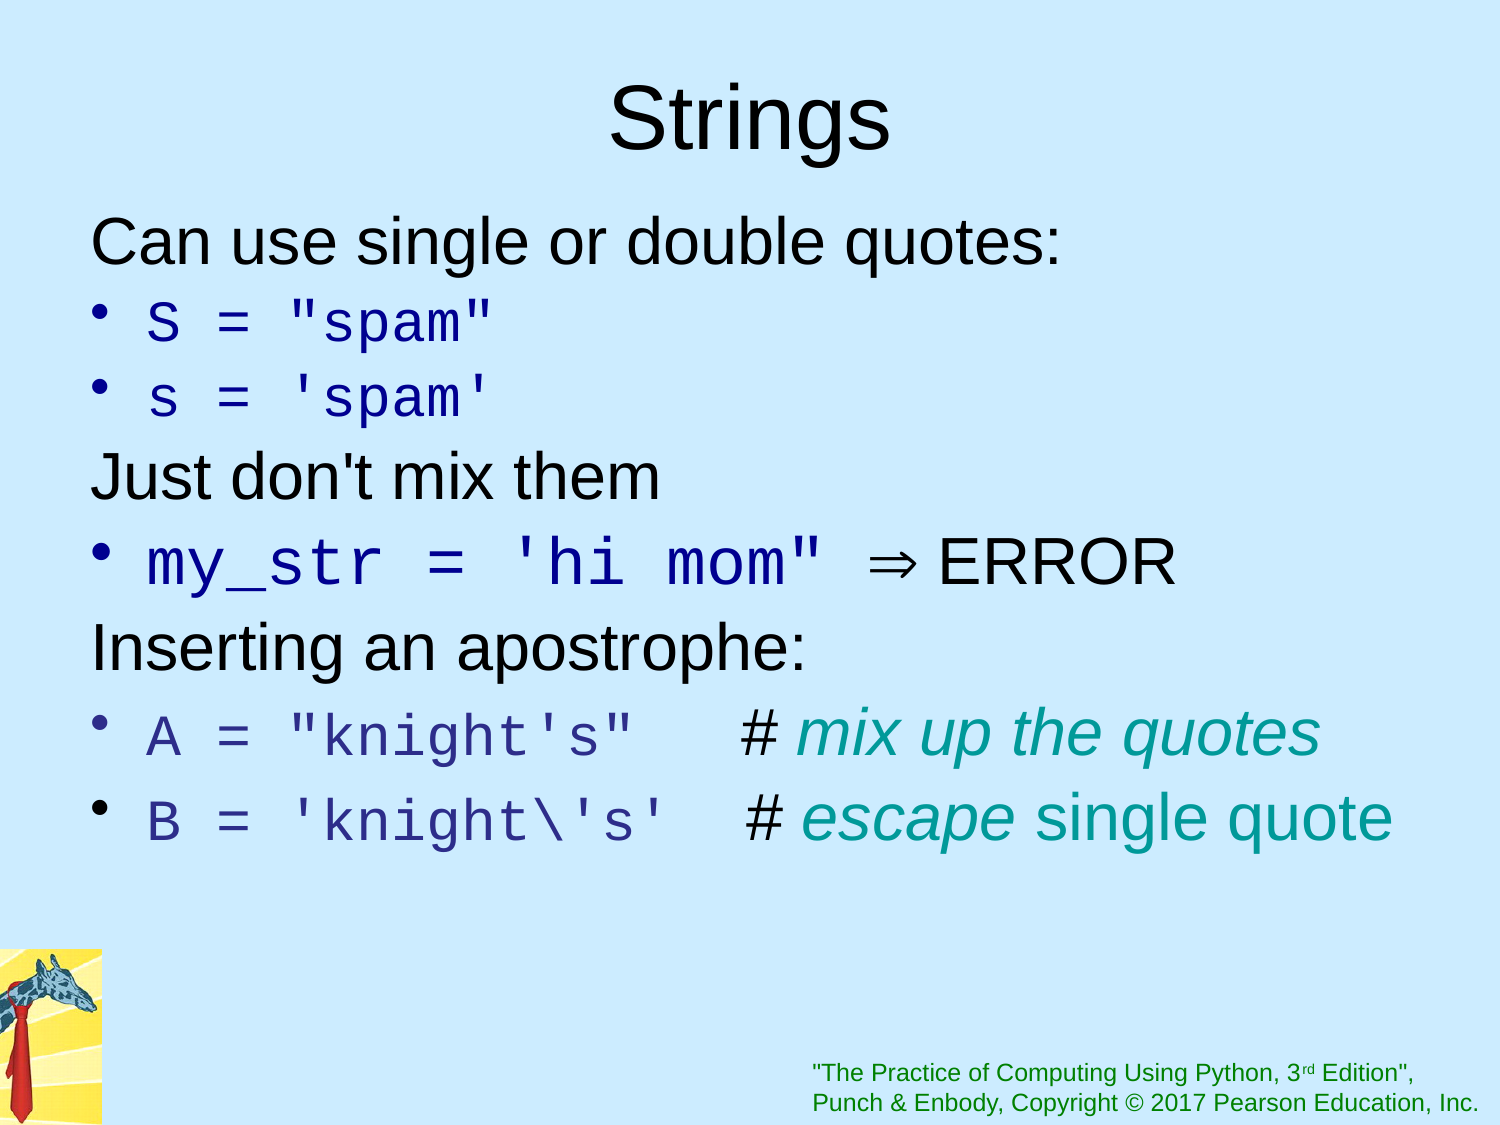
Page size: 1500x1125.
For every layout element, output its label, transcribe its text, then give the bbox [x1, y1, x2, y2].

picture [0, 949, 102, 1125]
list Can use single or double quotes: S = "spam" s = 'spam' Just don't mix them my_str = 'hi mom"  ERROR Inserting an apostrophe: A = "knight's" # mix up the quotes B = 'knight\'s' # escape single quote [75, 200, 1425, 963]
title Strings [75, 75, 1425, 152]
